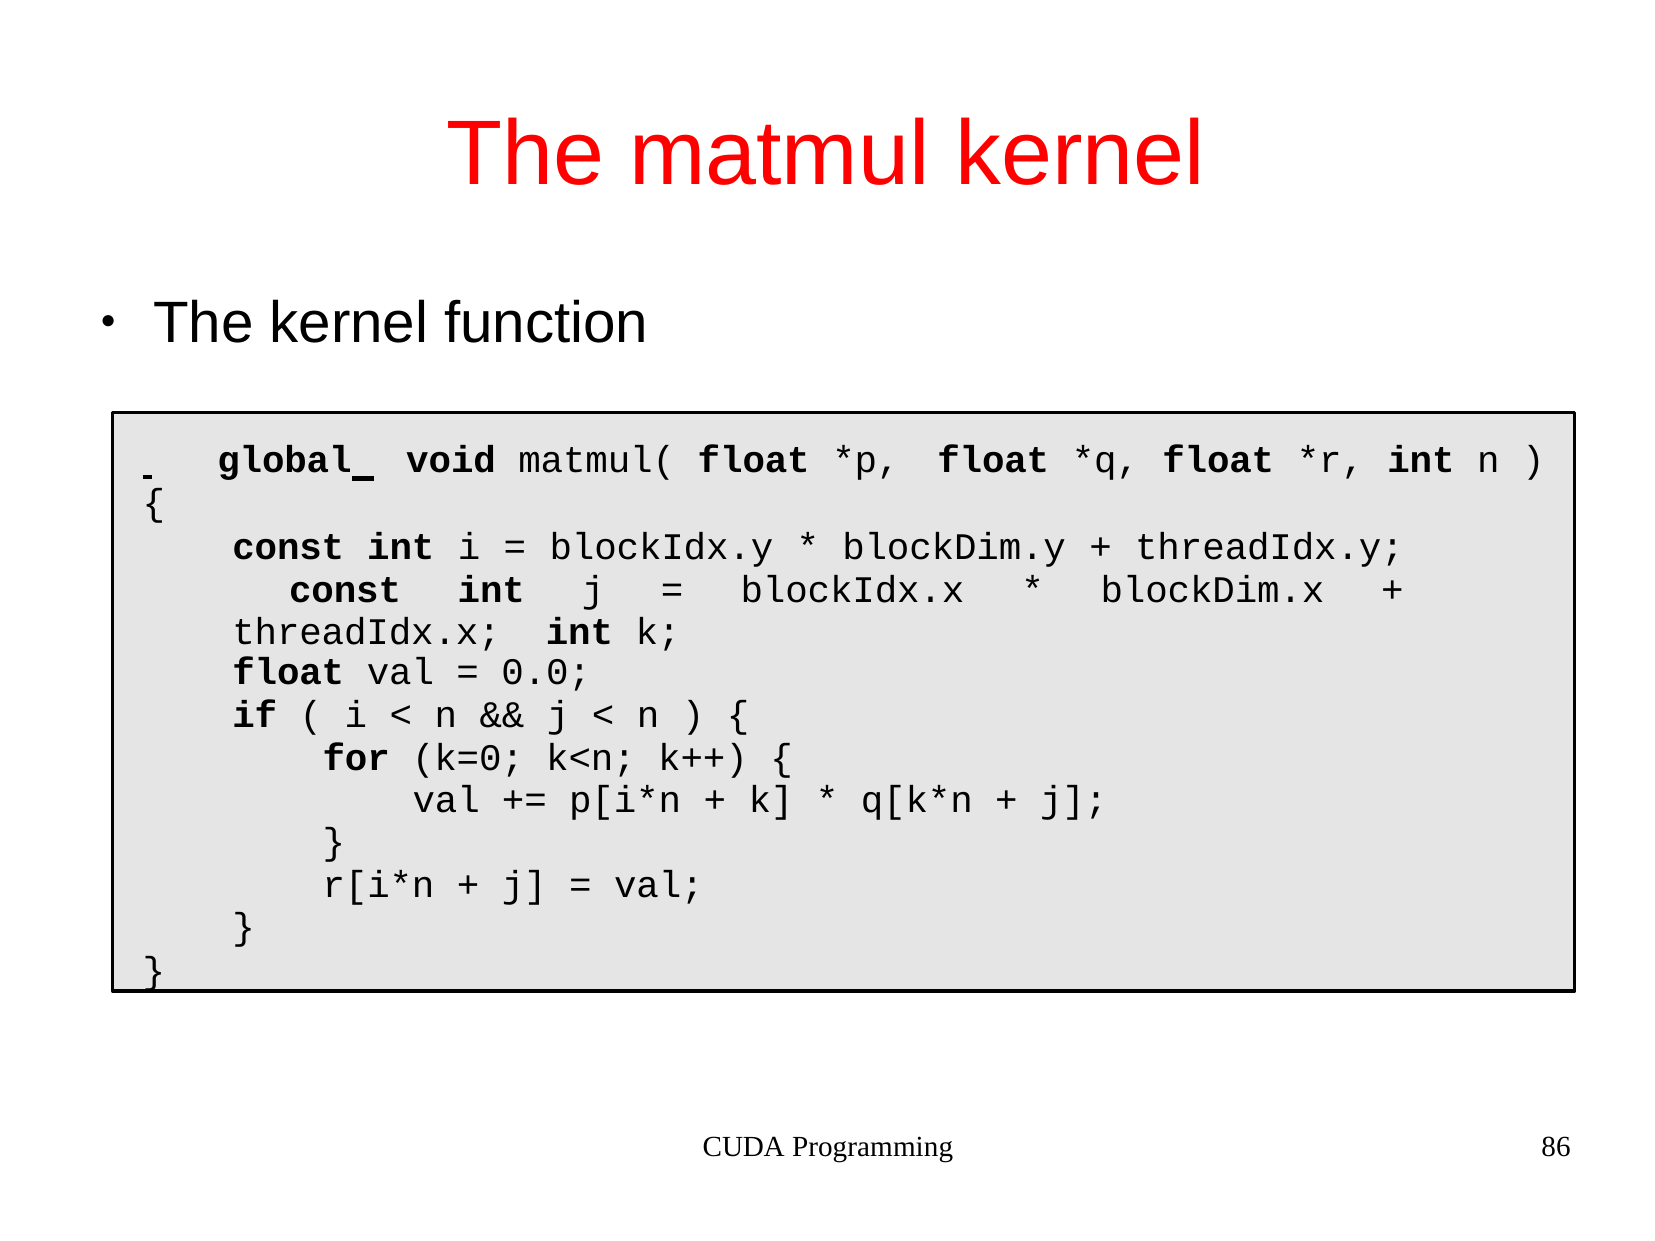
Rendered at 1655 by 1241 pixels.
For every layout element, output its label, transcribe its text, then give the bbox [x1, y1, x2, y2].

text_box 86 [1539, 1124, 1573, 1162]
text_box global void matmul( float *p, float *q, float *r, int n ) { const int i = blockIdx.y * blockDim.y + threadIdx.y; const int j = blockIdx.x * blockDim.x + threadIdx.x; int k; float val = 0.0; if ( i < n && j < n ) { for (k=0; k<n; k++) { val += p[i*n + k] * q[k*n + j]; } r[i*n + j] = val; } } [112, 412, 1575, 992]
text_box The kernel function [151, 282, 652, 355]
title The matmul kernel [444, 90, 1208, 301]
text_box CUDA Programming [700, 1124, 955, 1162]
text_box ● [98, 300, 124, 335]
